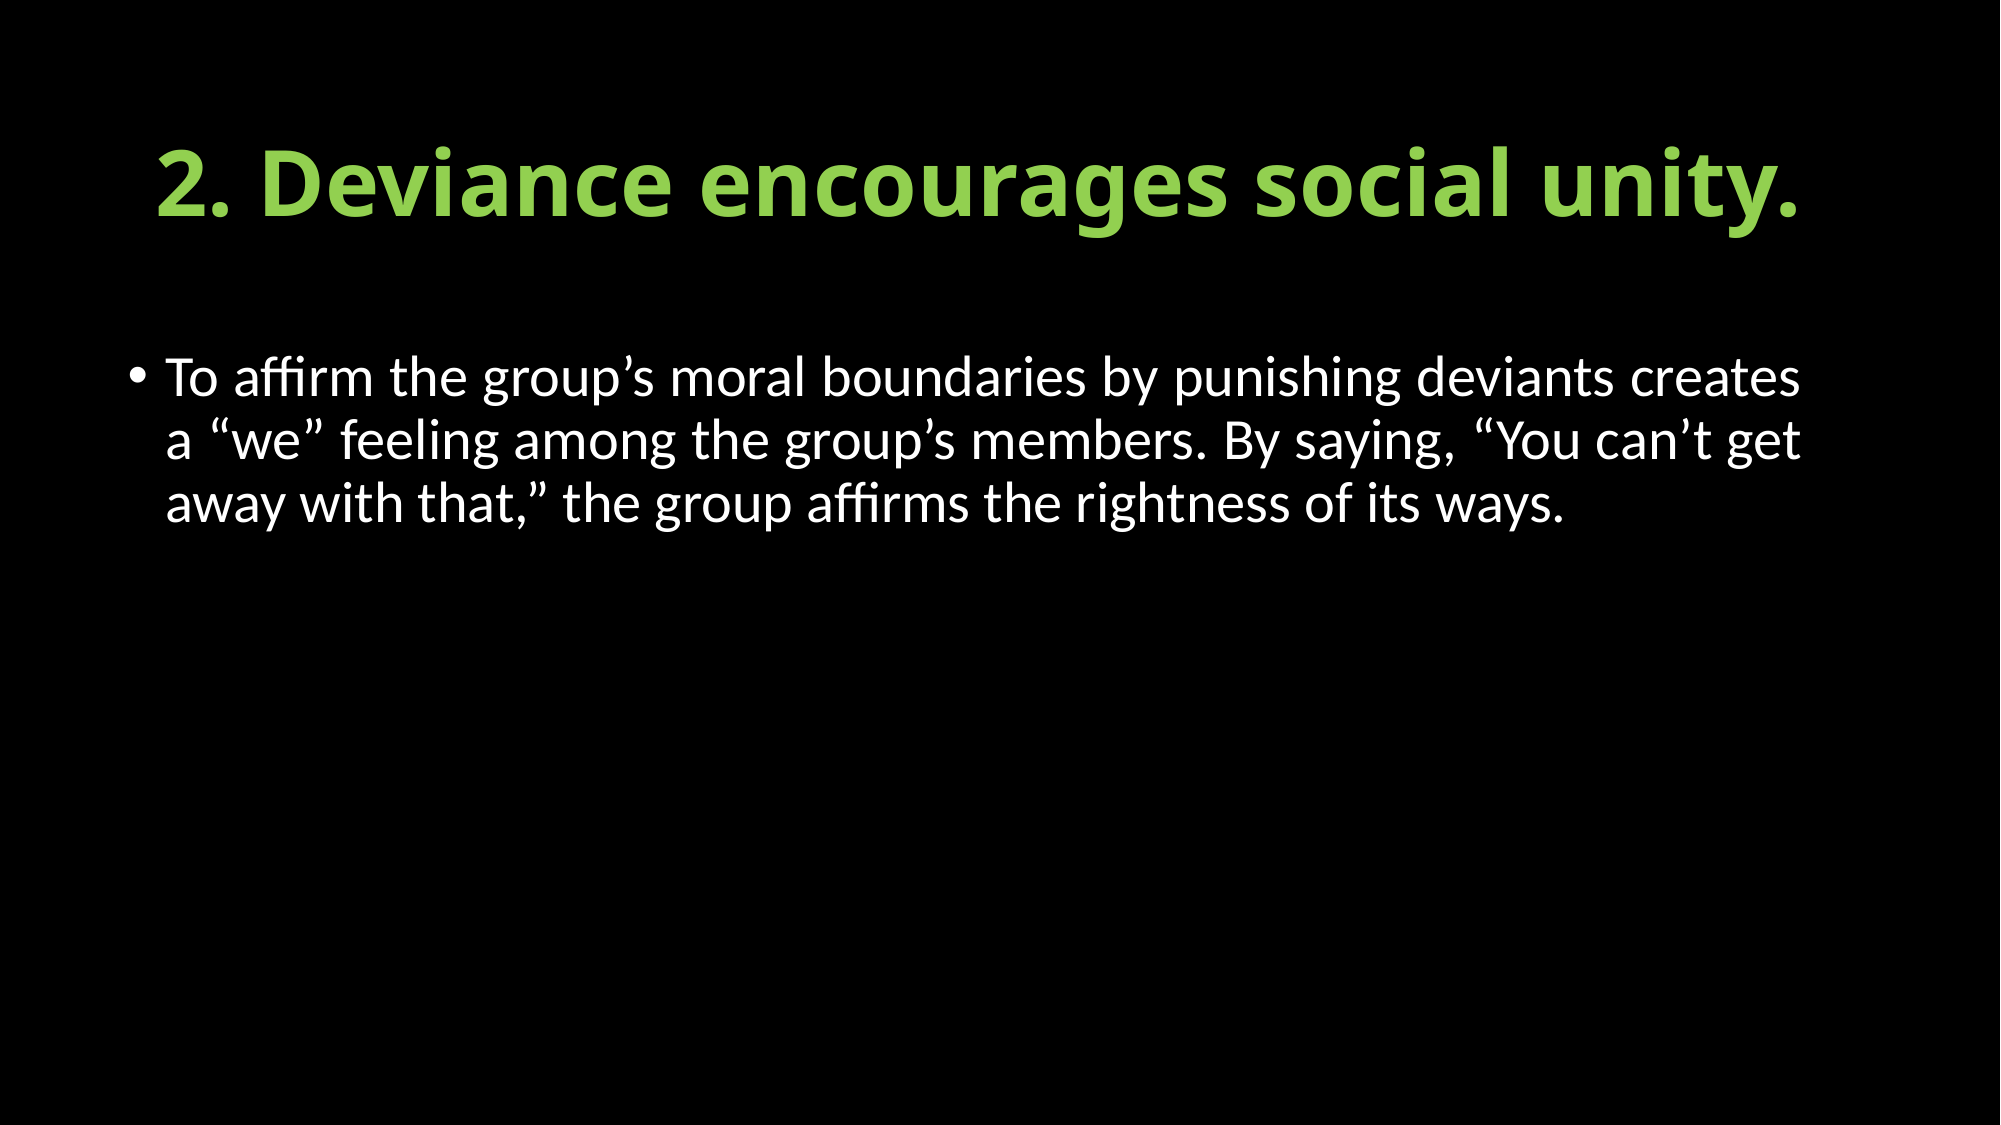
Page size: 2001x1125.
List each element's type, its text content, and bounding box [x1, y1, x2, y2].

list To affirm the group’s moral boundaries by punishing deviants creates a “we” feeling among the group’s members. By saying, “You can’t get away with that,” the group affirms the rightness of its ways. [112, 338, 1818, 882]
title 2. Deviance encourages social unity. [140, 133, 1866, 351]
